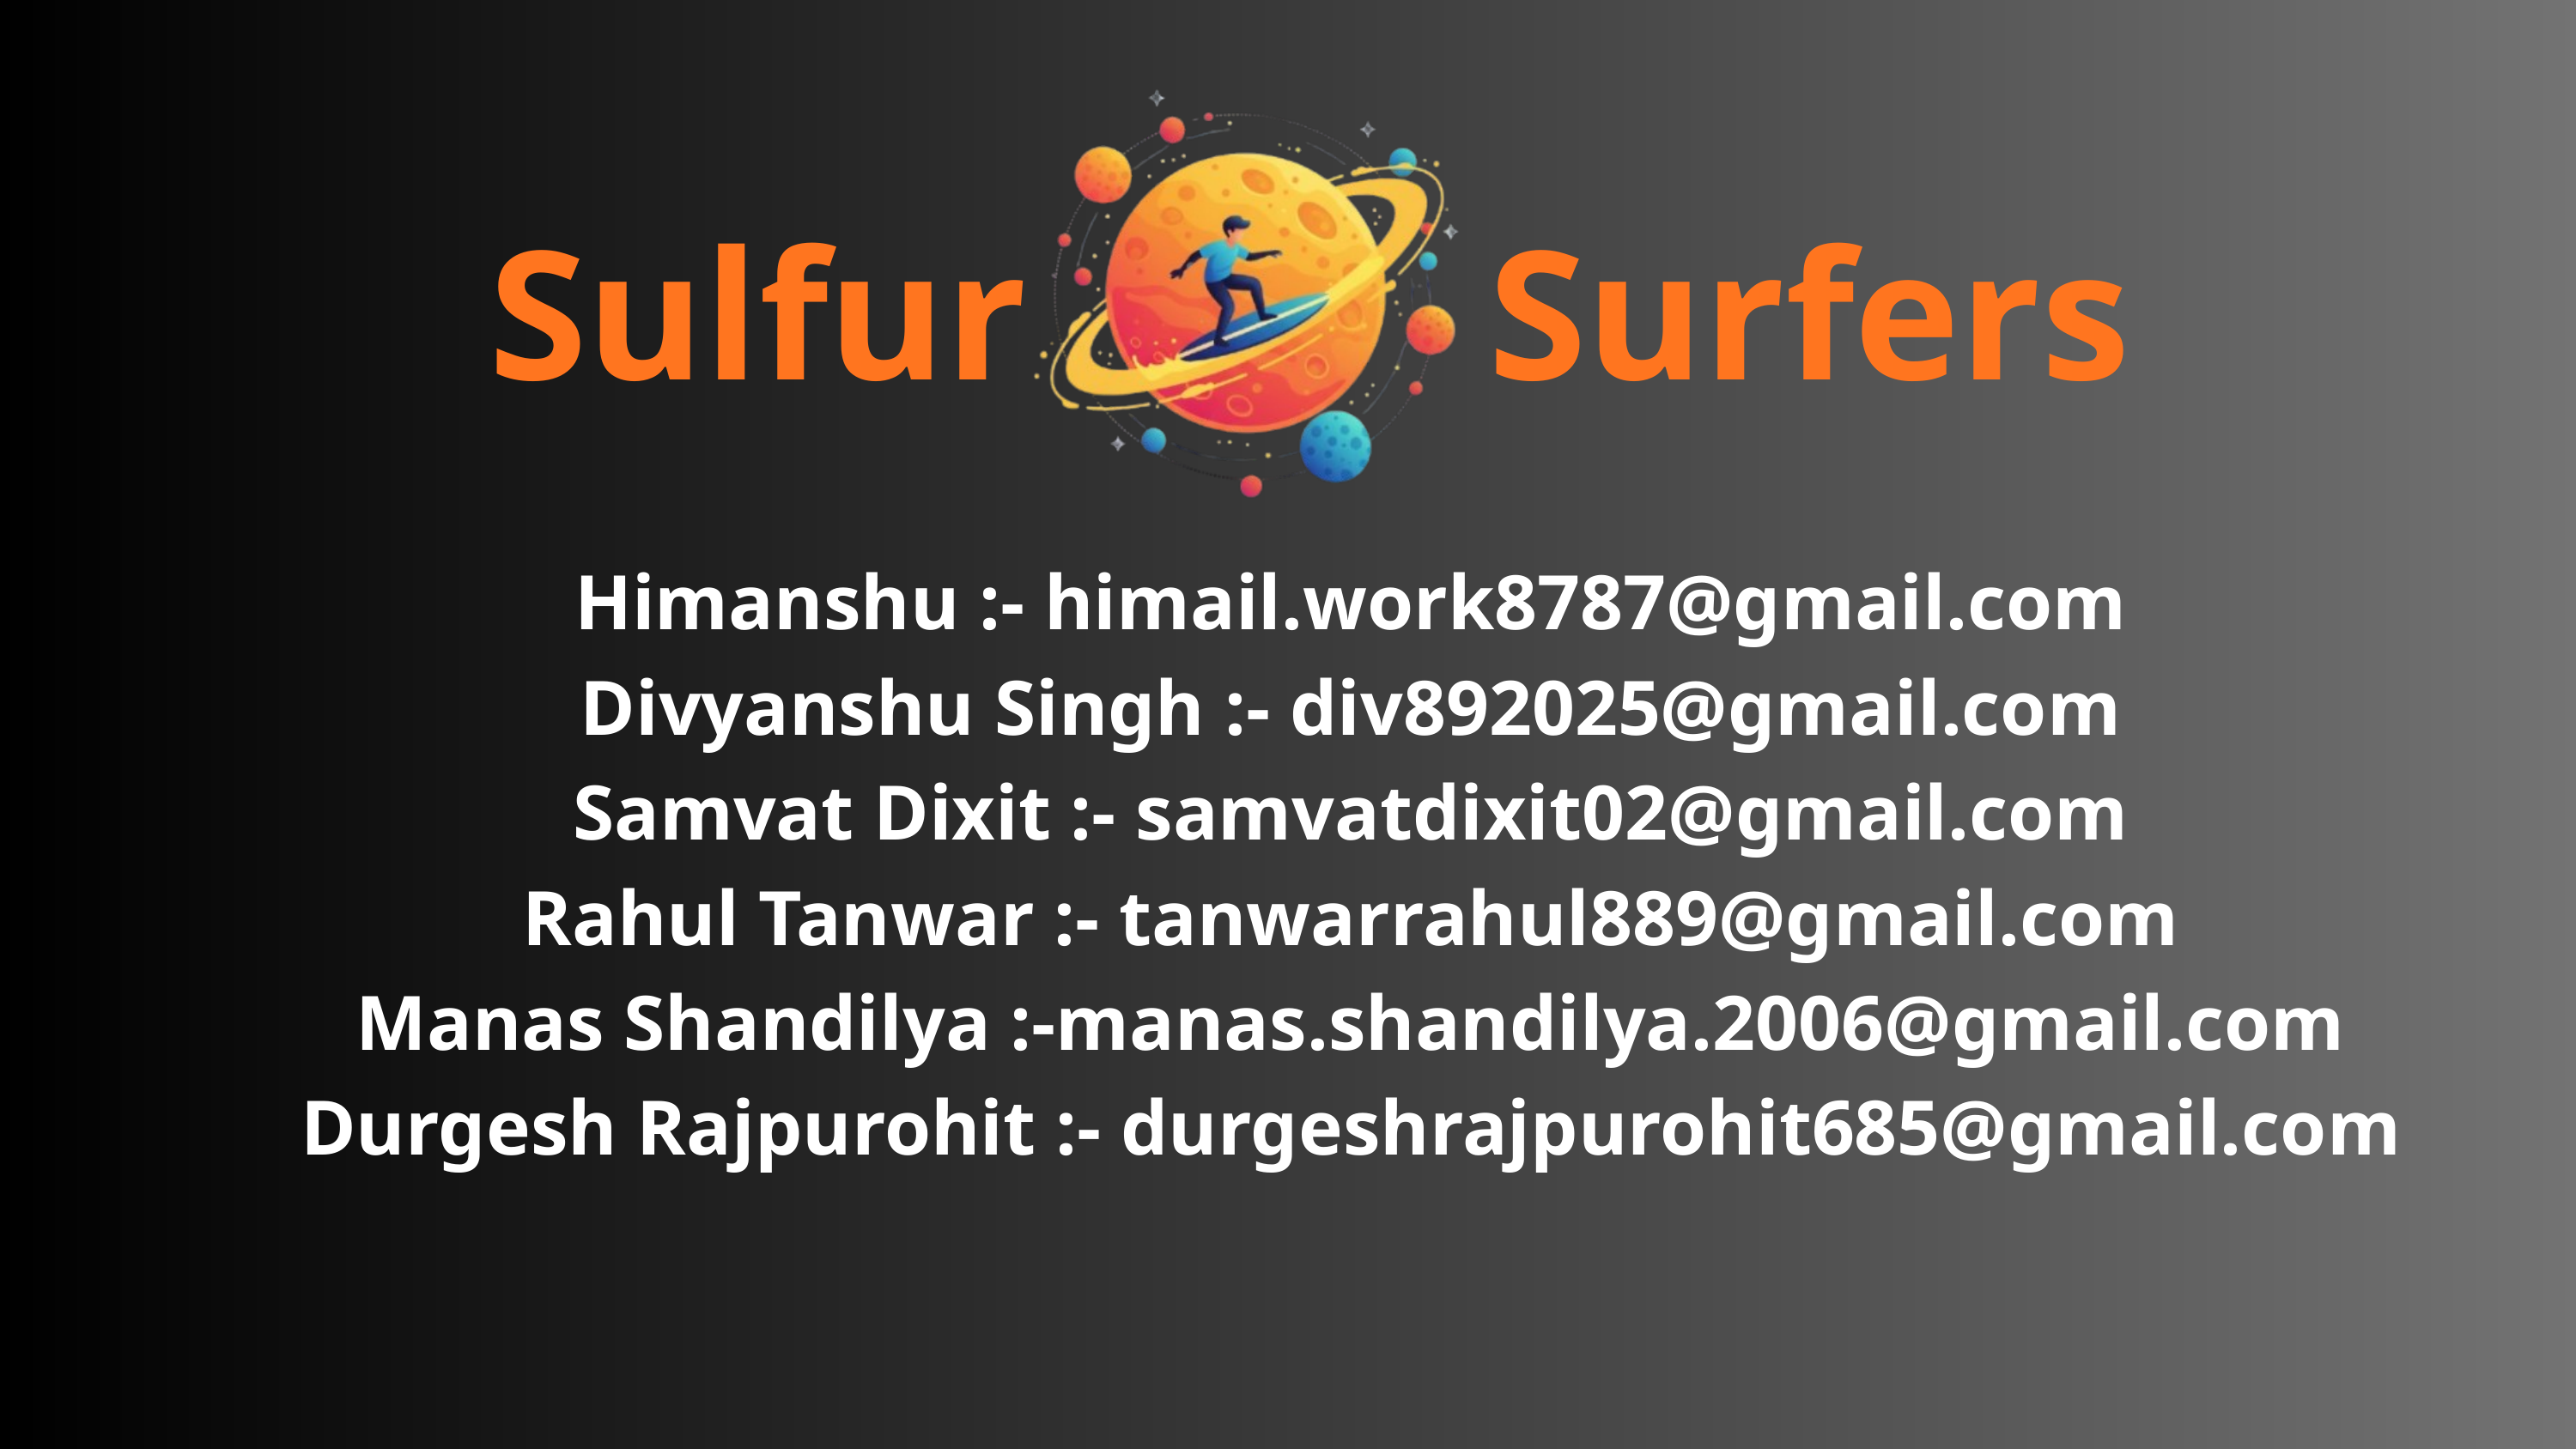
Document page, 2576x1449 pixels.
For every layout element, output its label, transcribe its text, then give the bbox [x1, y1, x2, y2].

text_box Surfers [1477, 165, 2142, 416]
text_box [951, 0, 1544, 539]
text_box Sulfur [470, 165, 1046, 416]
text_box Himanshu :- himail.work8787@gmail.com Divyanshu Singh :- div892025@gmail.com Samvat Dixit :- samvatdixit02@gmail.com Rahul Tanwar :- tanwarrahul889@gmail.com Manas Shandilya :-manas.shandilya.2006@gmail.com Durgesh Rajpurohit :- durgeshrajpurohit685@gmail.com [218, 539, 2484, 1171]
